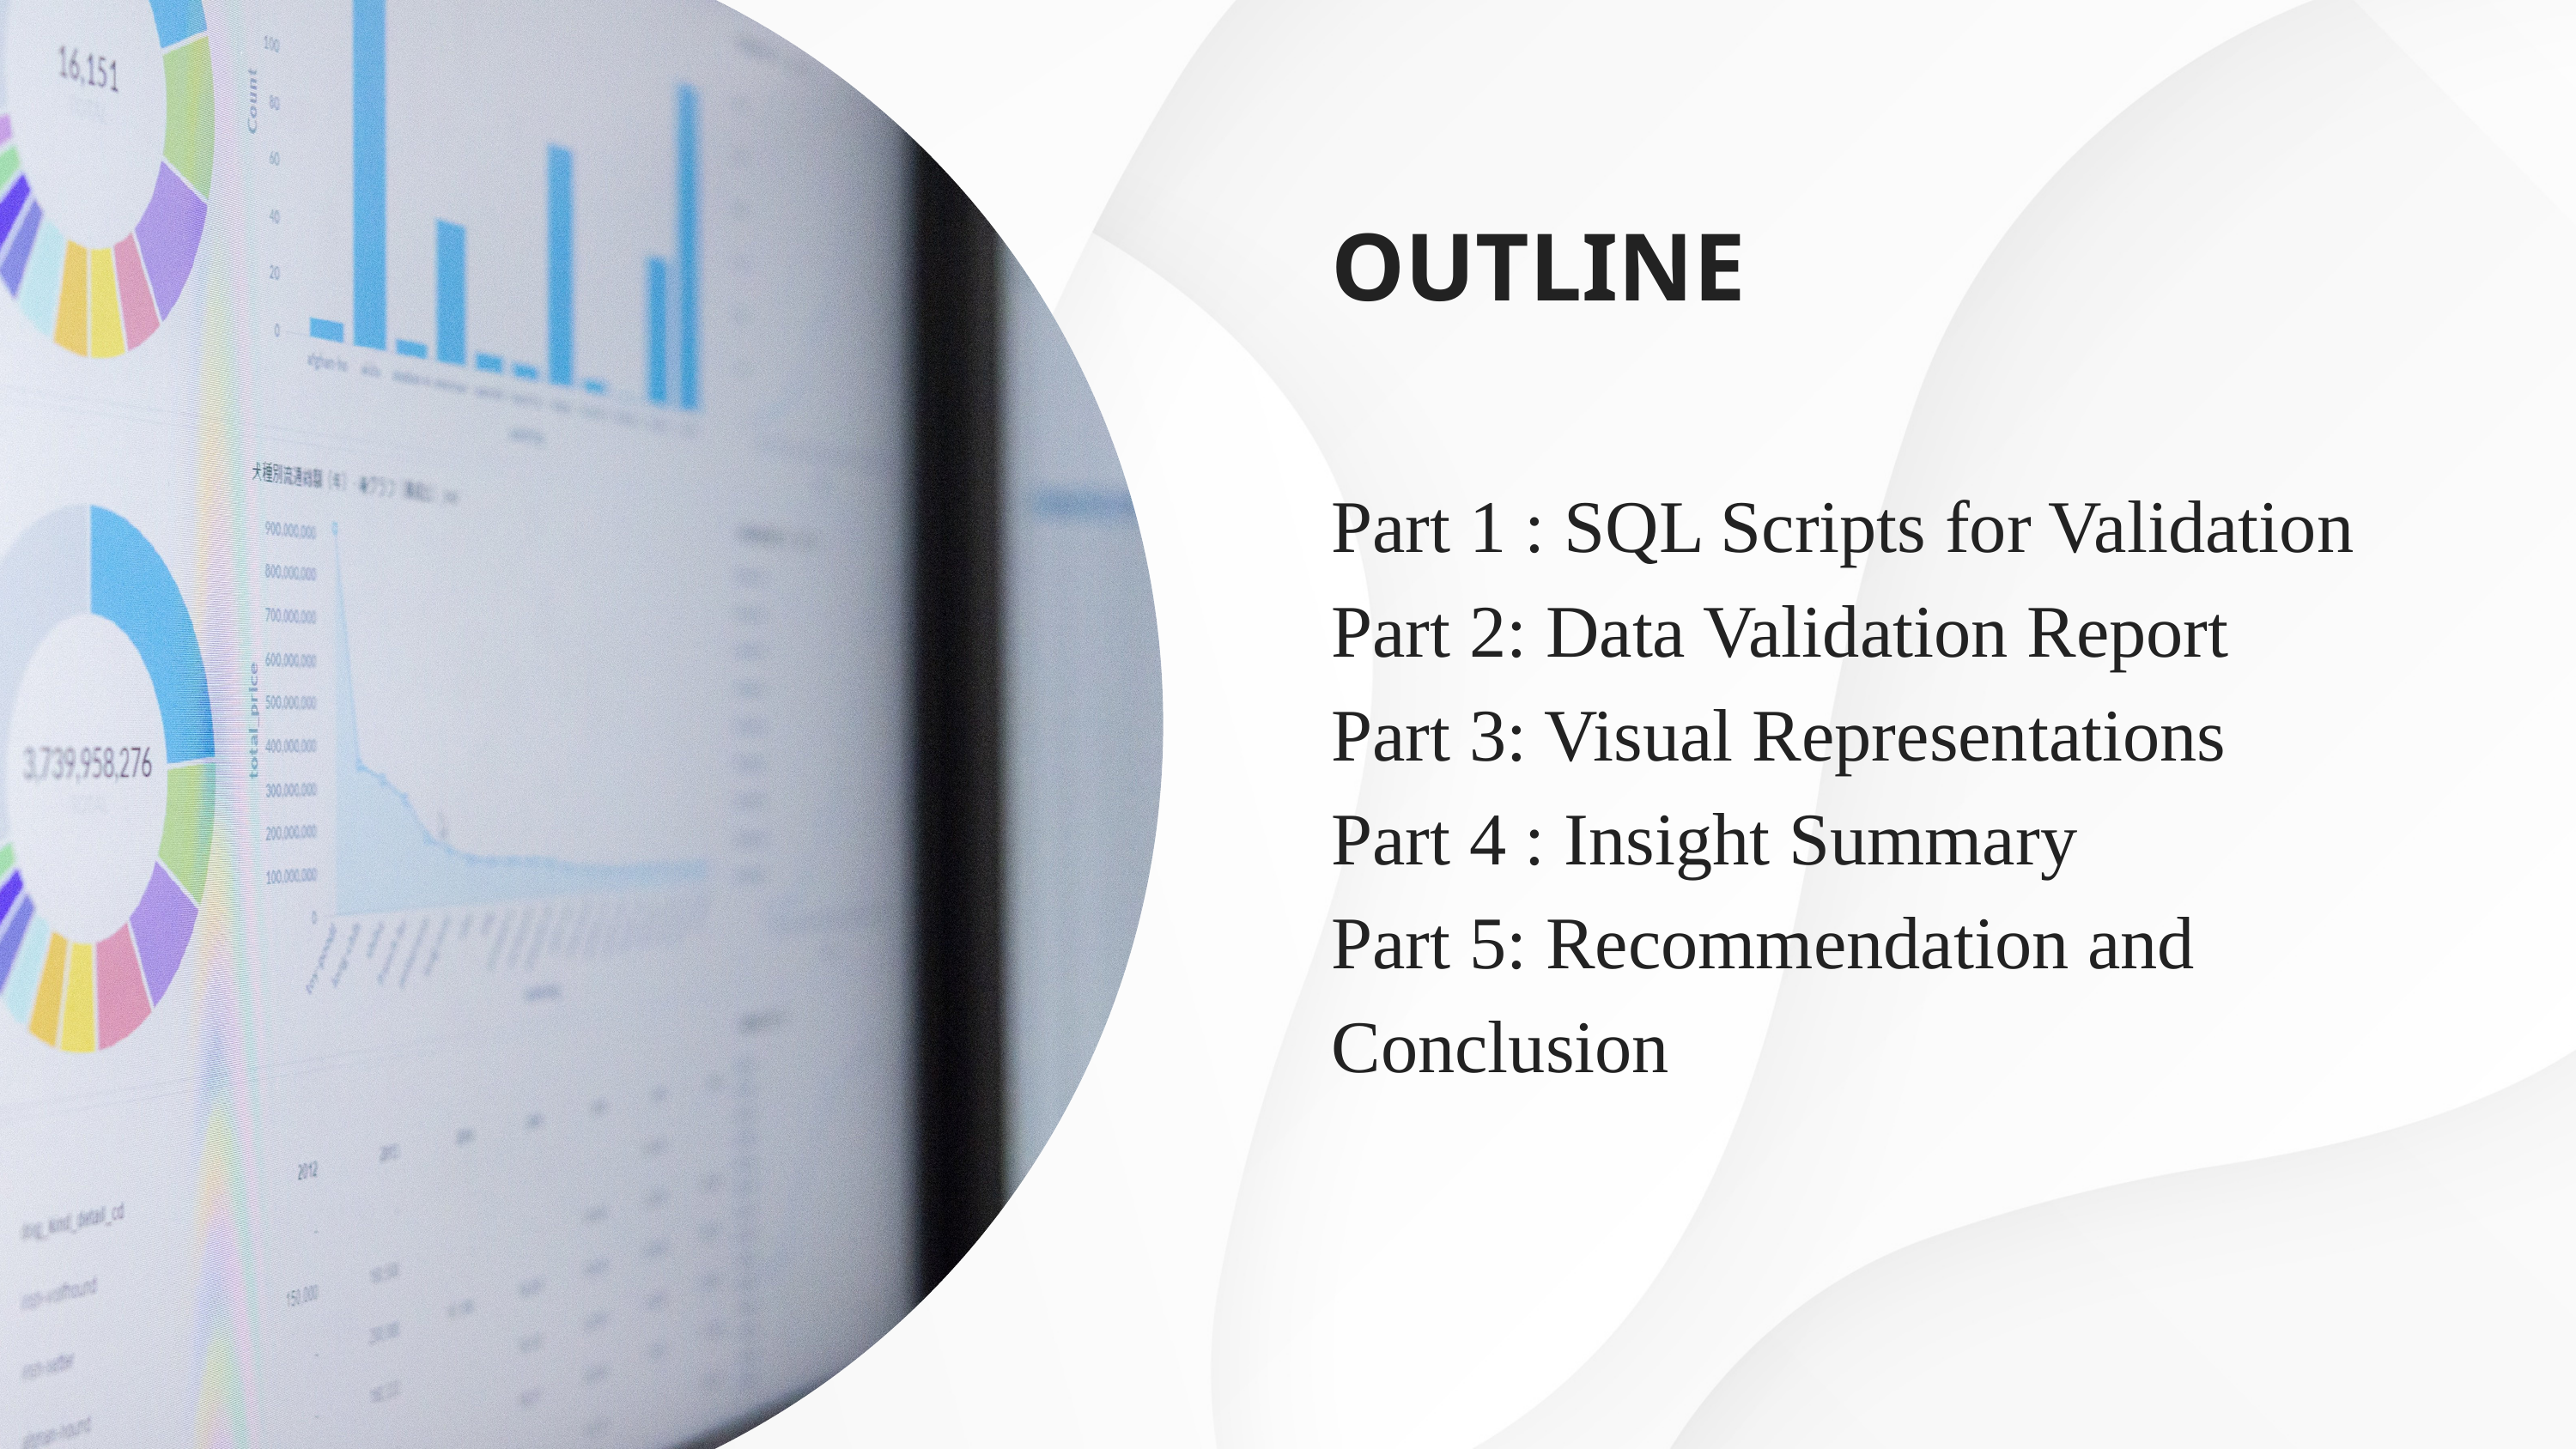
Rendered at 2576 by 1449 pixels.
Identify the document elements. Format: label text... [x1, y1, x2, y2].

text_box Part 1 : SQL Scripts for Validation Part 2: Data Validation Report Part 3: Visual Representations Part 4 : Insight Summary Part 5: Recommendation and Conclusion [1331, 464, 2432, 1088]
text_box OUTLINE [1331, 219, 2308, 320]
text_box [1165, 0, 2576, 1449]
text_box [0, 0, 1163, 1449]
